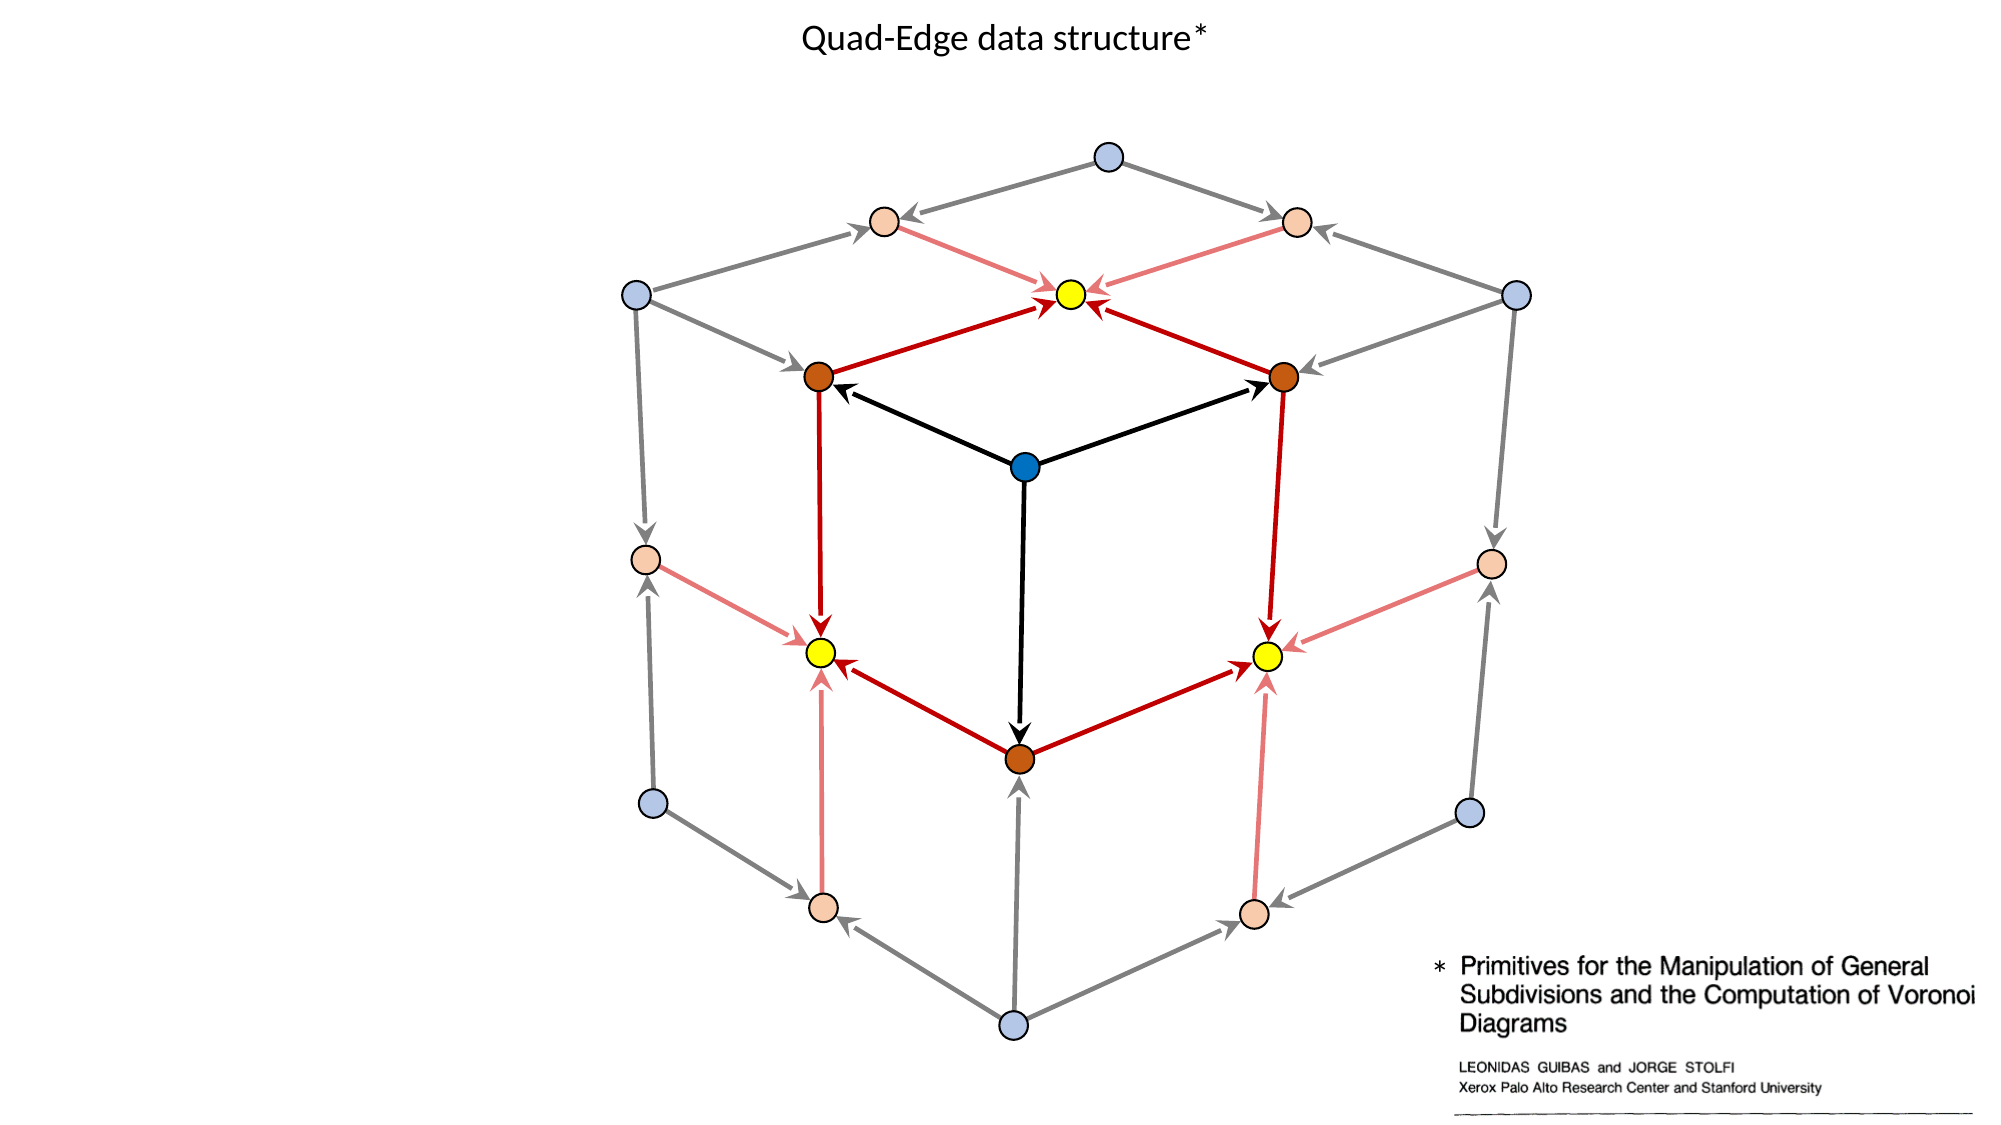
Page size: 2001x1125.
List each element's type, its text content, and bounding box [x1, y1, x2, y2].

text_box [622, 142, 1531, 1040]
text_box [1415, 942, 1992, 1120]
text_box Quad-Edge data structure* [786, 5, 1478, 66]
